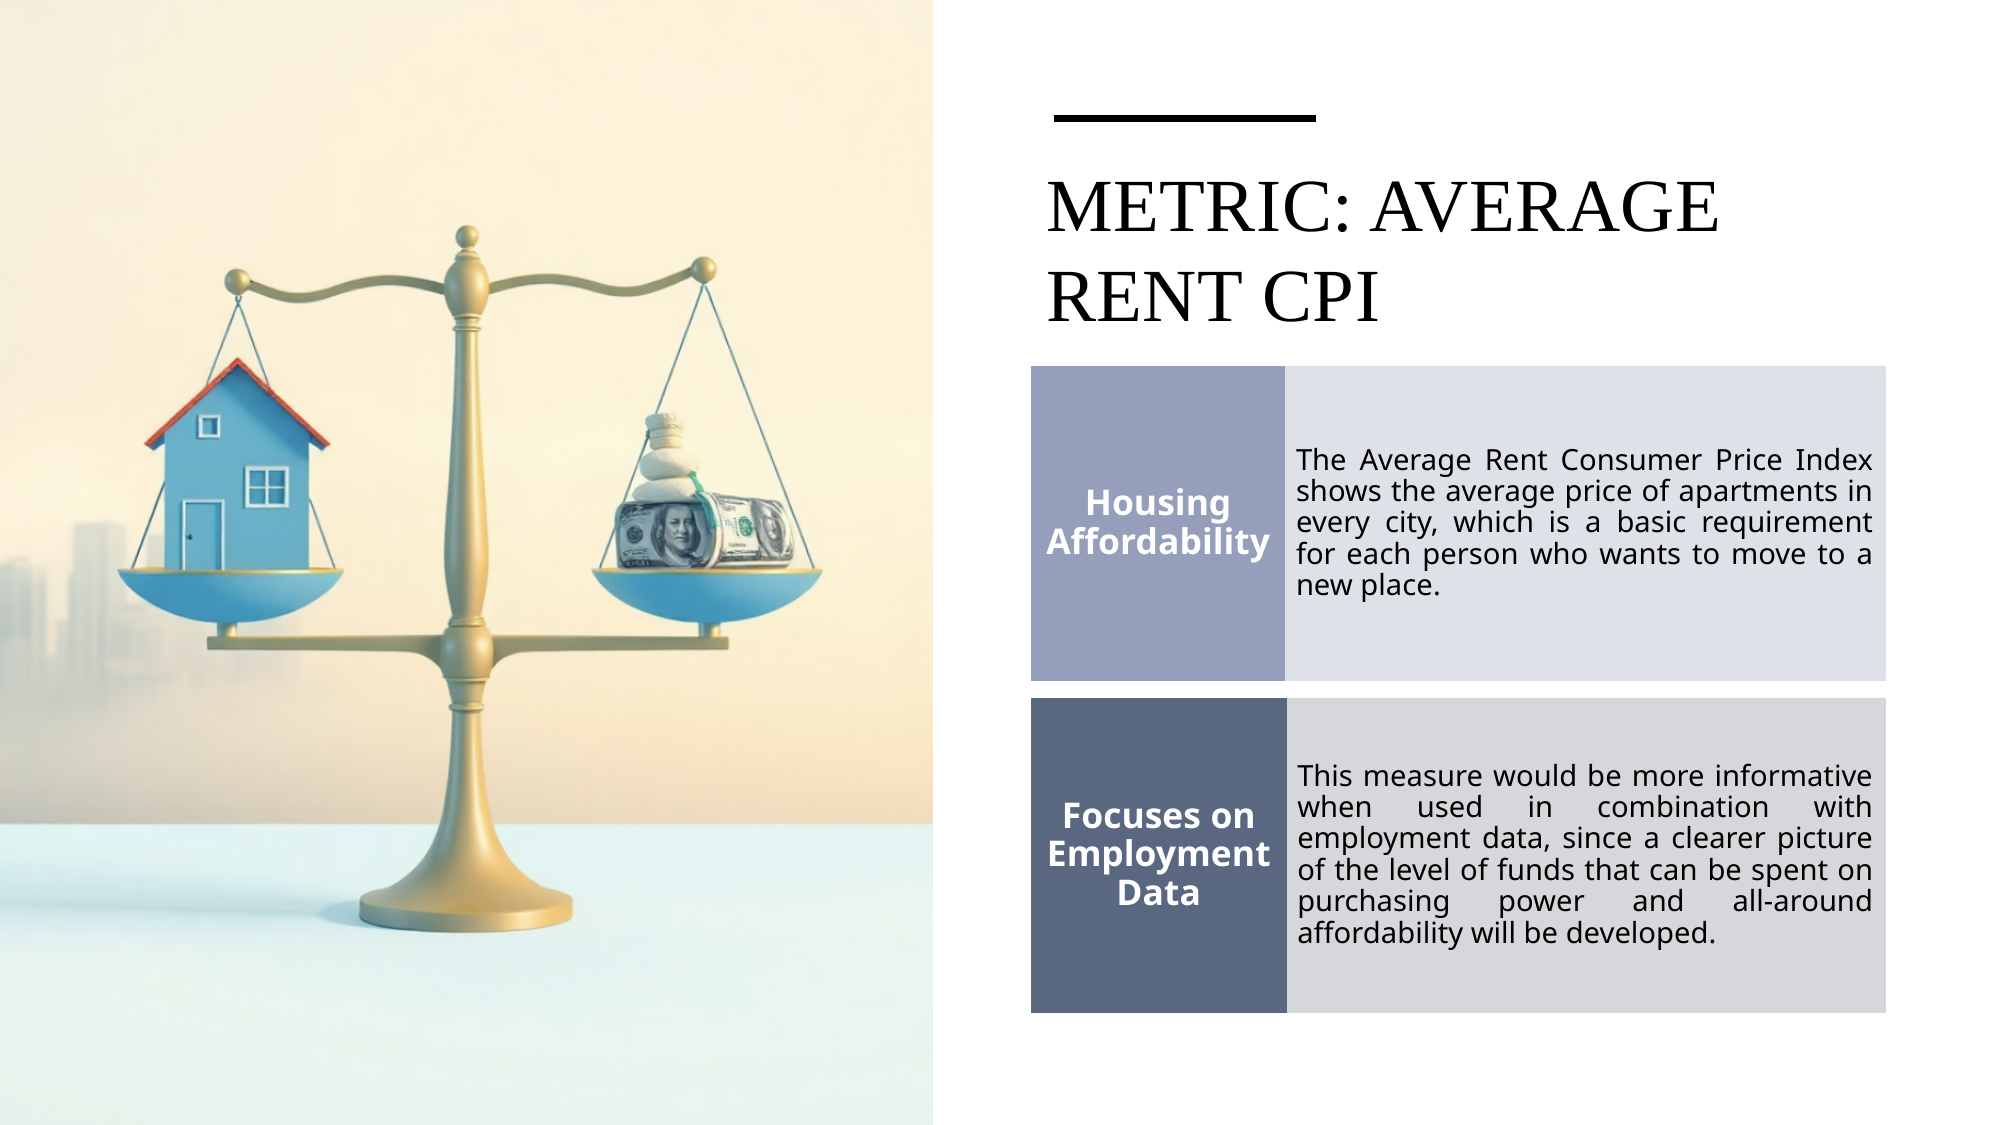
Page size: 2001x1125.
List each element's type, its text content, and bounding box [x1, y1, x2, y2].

text_box [933, 0, 2000, 1125]
title Metric: Average Rent CPI [1030, 149, 1885, 366]
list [1031, 366, 1886, 1012]
picture [0, 0, 933, 1125]
